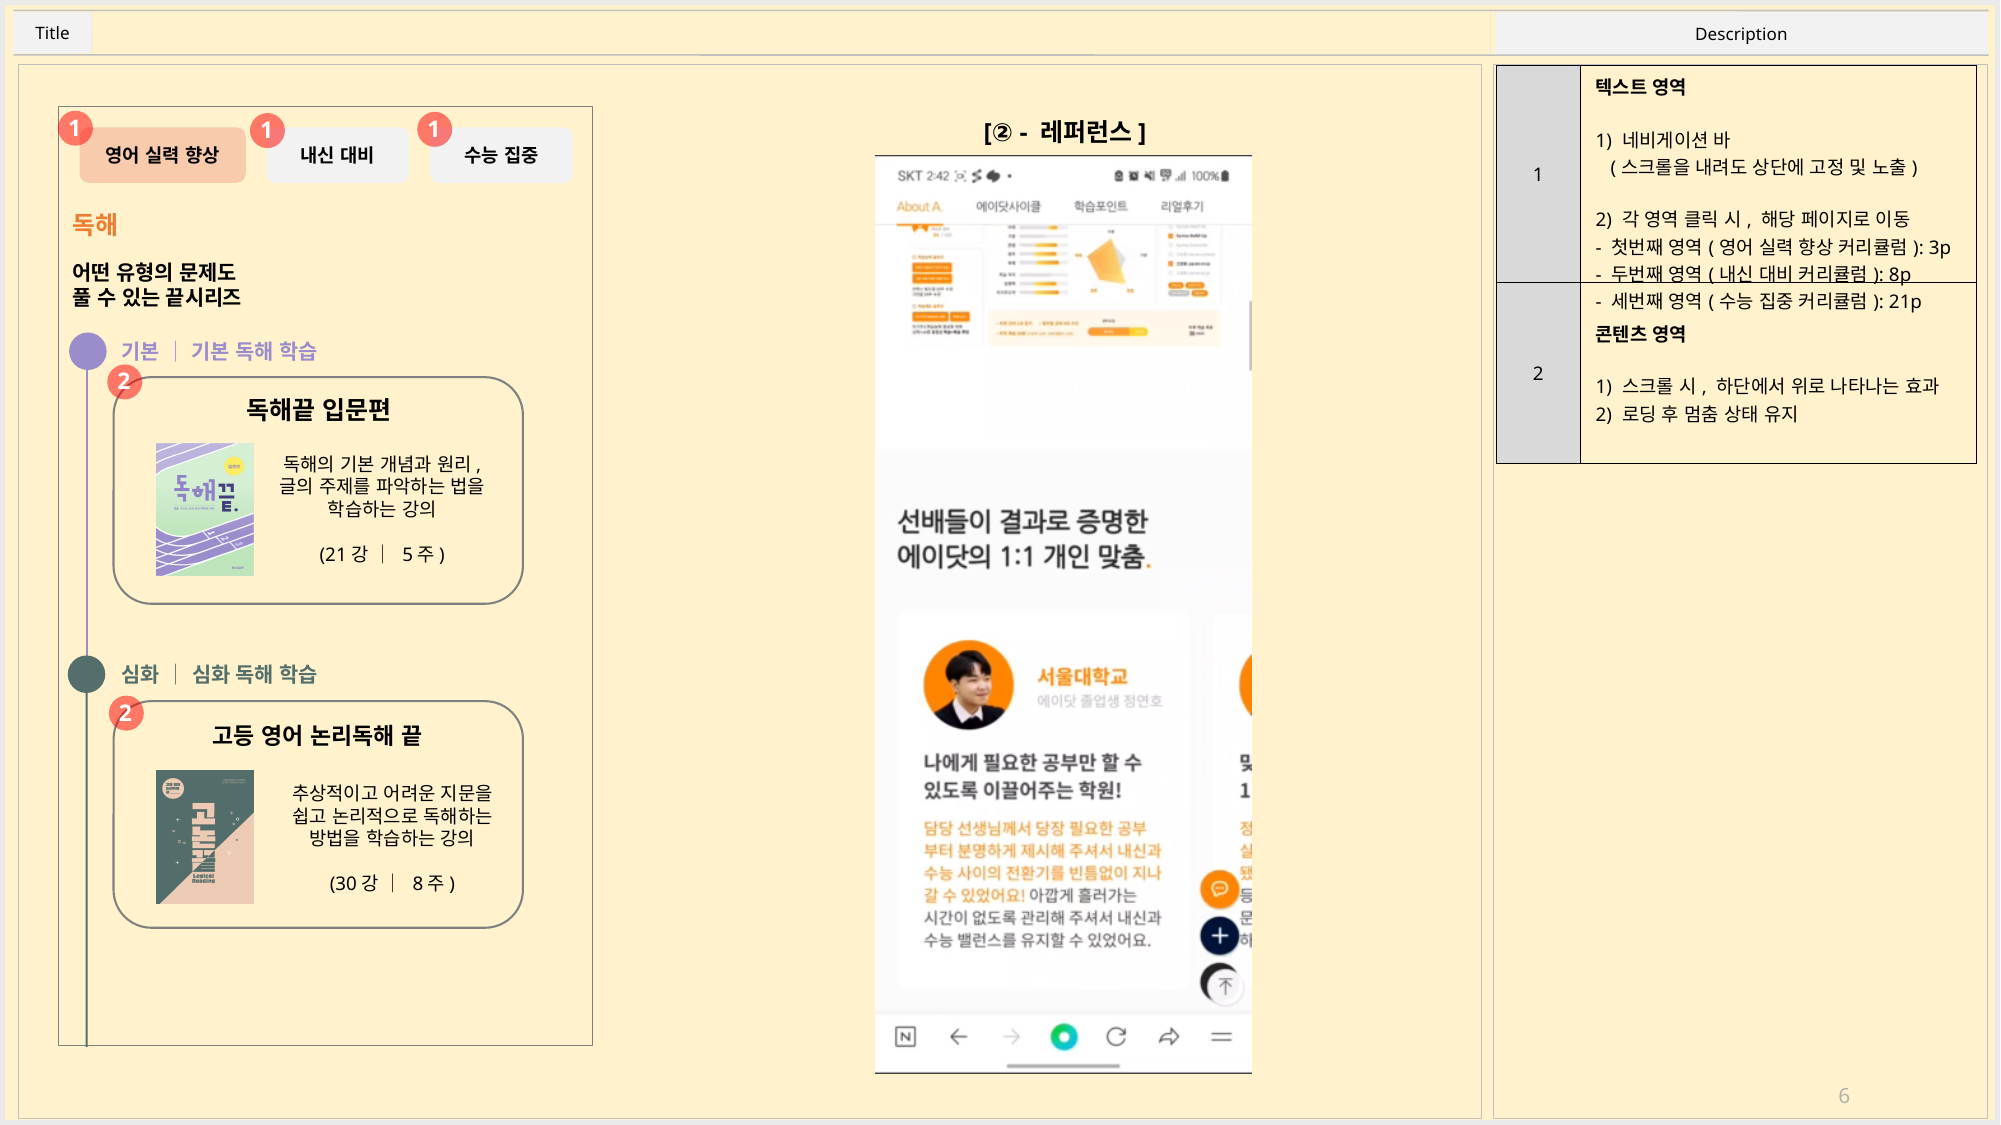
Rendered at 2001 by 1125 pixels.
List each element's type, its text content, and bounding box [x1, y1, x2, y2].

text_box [874, 154, 1253, 1075]
text_box 독해끝 입문편 [114, 393, 524, 426]
text_box [57, 317, 593, 1046]
text_box [146, 376, 518, 393]
text_box [112, 700, 524, 929]
picture [156, 443, 254, 576]
text_box [57, 106, 593, 202]
table_header 1 [1497, 66, 1580, 282]
table_header 텍스트 영역 1) 네비게이션 바 (스크롤을 내려도 상단에 고정 및 노출) 2) 각 영역 클릭 시, 해당 페이지로 이동 - 첫번째 영역(영어 실력 향상 커리큘럼): 3p - 두번째 영역(내신 대비 커리큘럼): 8p - 세번째 영역(수능 집중 커리큘럼): 21p [1581, 66, 1976, 282]
table_cell 콘텐츠 영역 1) 스크롤 시, 하단에서 위로 나타나는 효과 2) 로딩 후 멈춤 상태 유지 [1581, 283, 1976, 463]
text_box [68, 331, 108, 372]
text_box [102, 359, 146, 403]
text_box 심화 │ 심화 독해 학습 [107, 654, 523, 694]
text_box [② - 레퍼런스] [797, 108, 1333, 154]
text_box 수능 집중 [429, 126, 574, 184]
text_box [52, 105, 97, 149]
text_box 독해 어떤 유형의 문제도 풀 수 있는 끝시리즈 [57, 202, 593, 317]
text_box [412, 107, 456, 150]
text_box [112, 404, 524, 605]
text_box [244, 108, 289, 152]
text_box [66, 654, 107, 694]
text_box 영어 실력 향상 [78, 126, 247, 184]
table_cell 2 [1497, 283, 1580, 463]
picture [156, 770, 254, 904]
slide_number 6 [1499, 1074, 1866, 1119]
text_box 내신 대비 [265, 126, 411, 184]
text_box 독해의 기본 개념과 원리, 글의 주제를 파악하는 법을 학습하는 강의 (21강 │ 5주) [264, 445, 501, 573]
text_box 기본 │ 기본 독해 학습 [106, 331, 479, 371]
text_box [103, 690, 148, 734]
